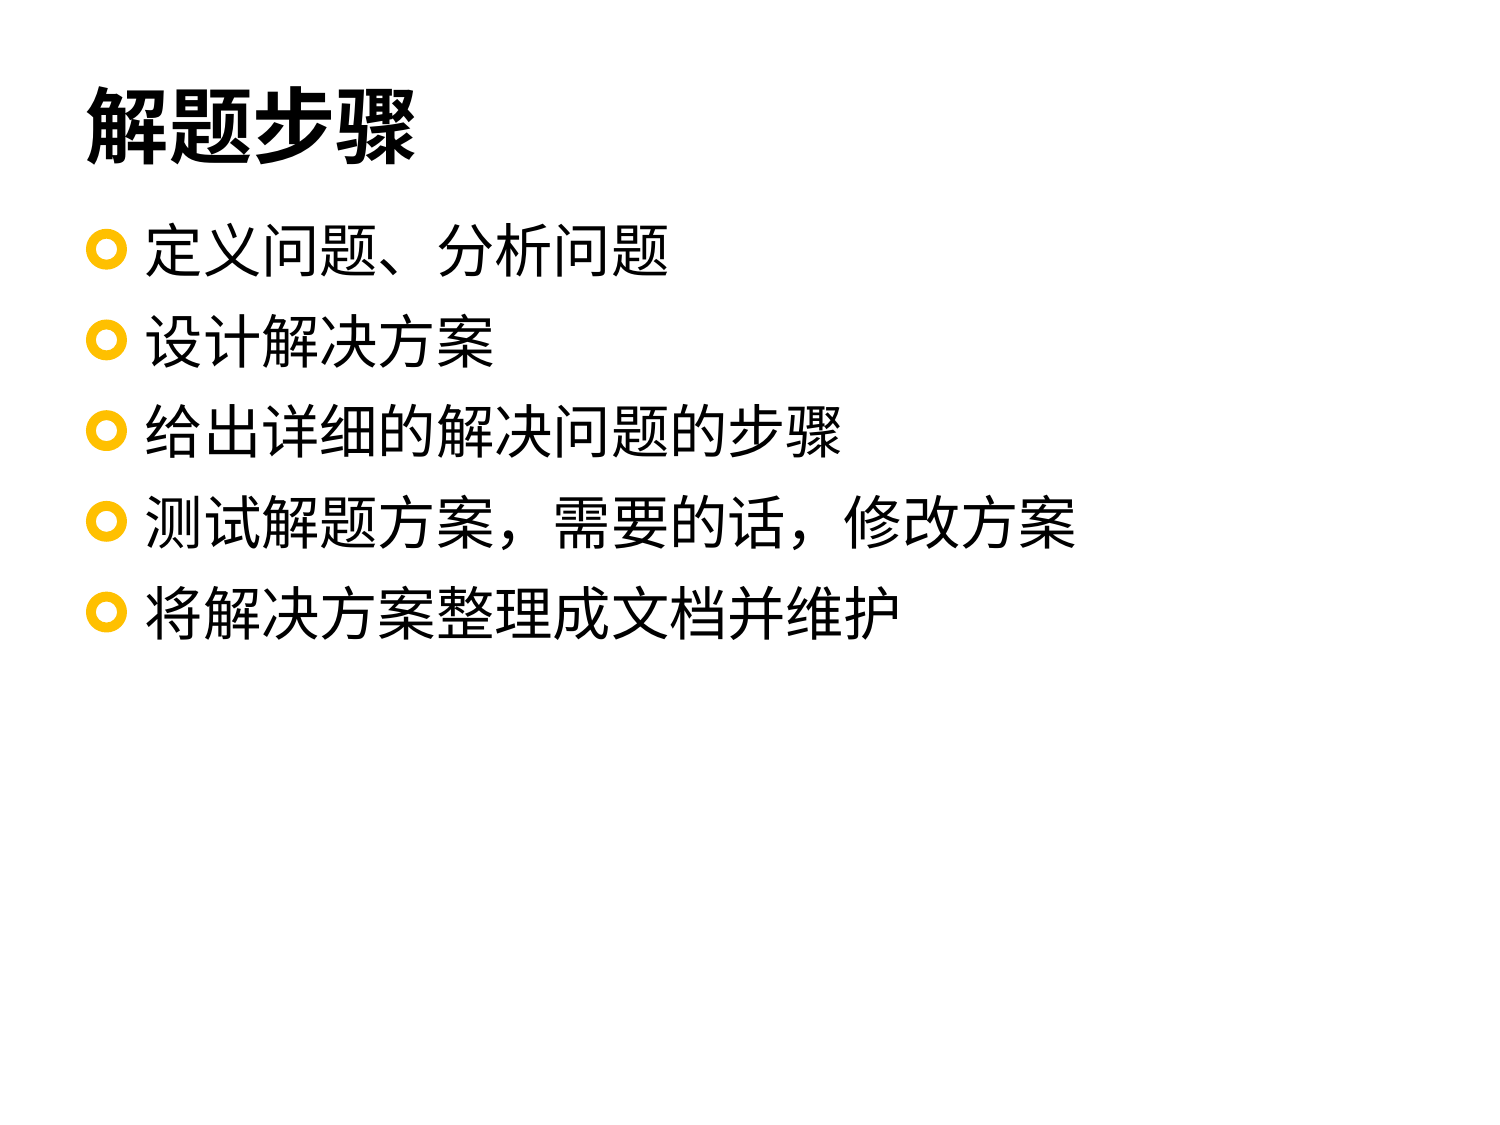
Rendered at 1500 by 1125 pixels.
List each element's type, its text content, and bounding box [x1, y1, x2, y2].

title 解题步骤 [70, 70, 1430, 183]
list 定义问题、分析问题 设计解决方案 给出详细的解决问题的步骤 测试解题方案，需要的话，修改方案 将解决方案整理成文档并维护 [70, 206, 1430, 1034]
